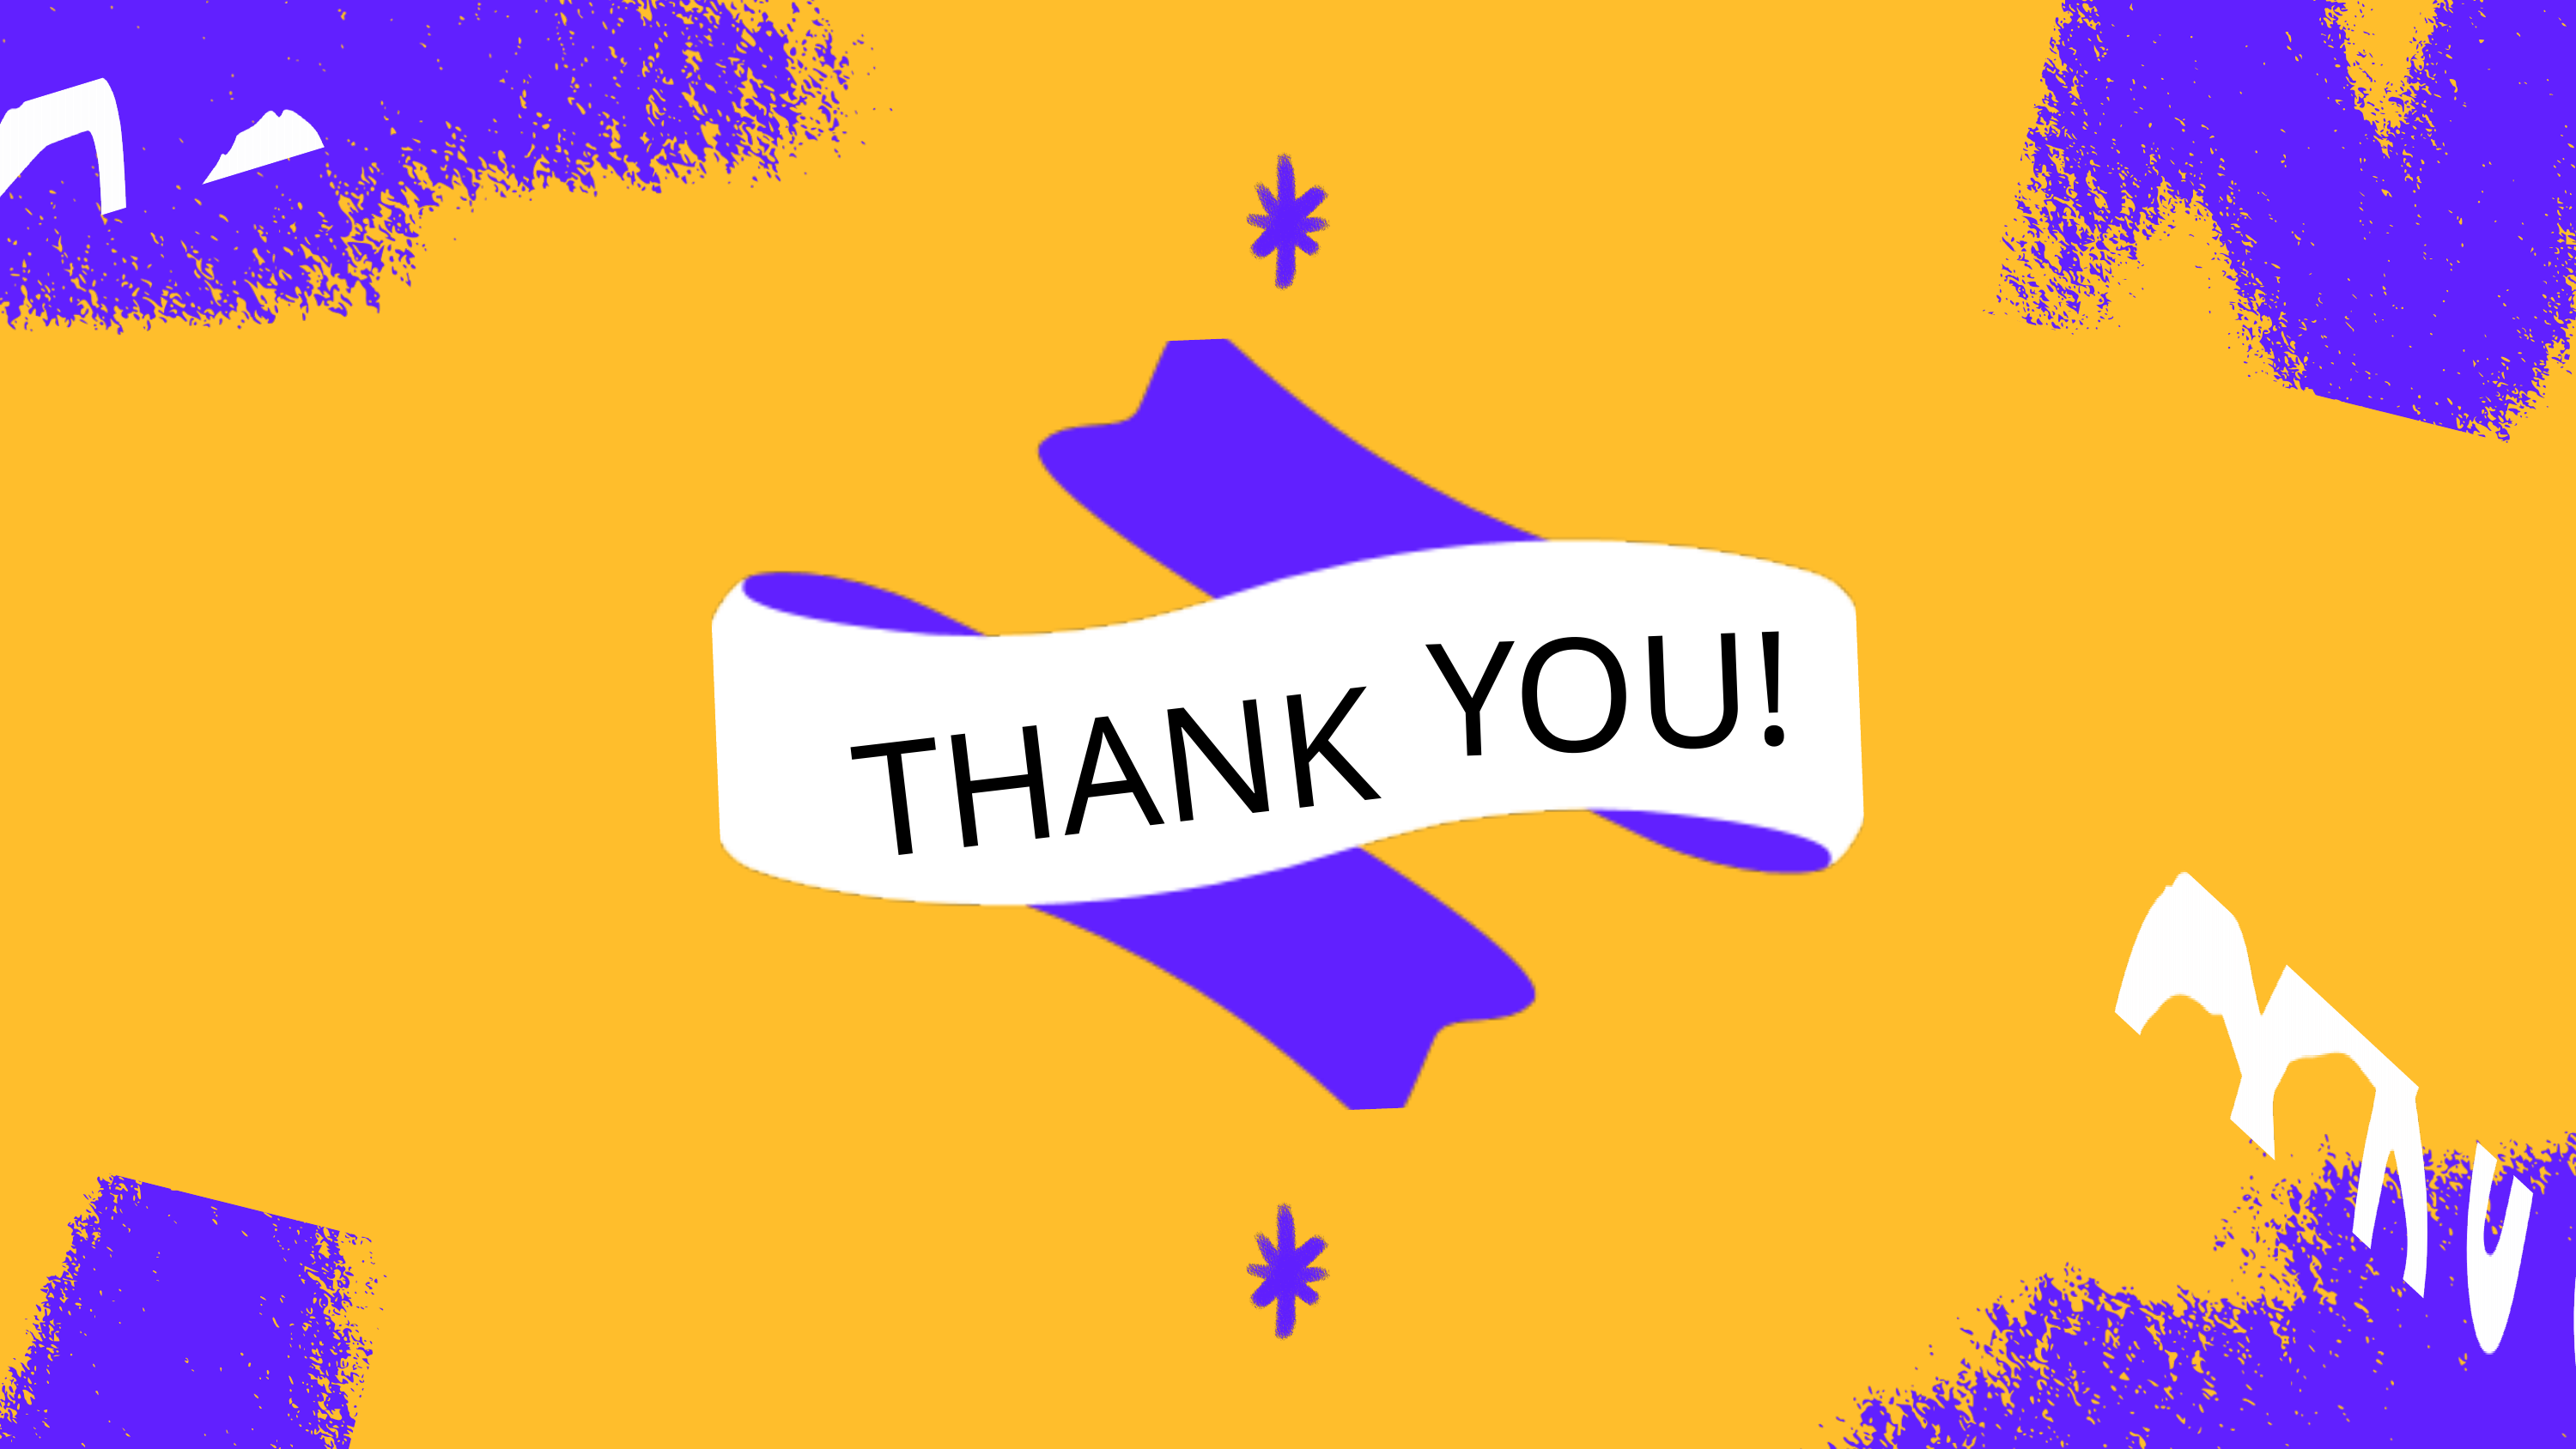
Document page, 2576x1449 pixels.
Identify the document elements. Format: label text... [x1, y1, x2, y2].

text_box [0, 0, 893, 337]
text_box [0, 15, 347, 246]
text_box [0, 1146, 399, 1449]
text_box YOU! [1374, 554, 1798, 791]
text_box [2077, 865, 2576, 1440]
text_box [1246, 1202, 1330, 1341]
text_box THANK [762, 609, 1386, 900]
text_box [1800, 1112, 2576, 1449]
text_box [1982, 0, 2576, 460]
text_box [701, 314, 1875, 1135]
text_box [1246, 152, 1330, 291]
